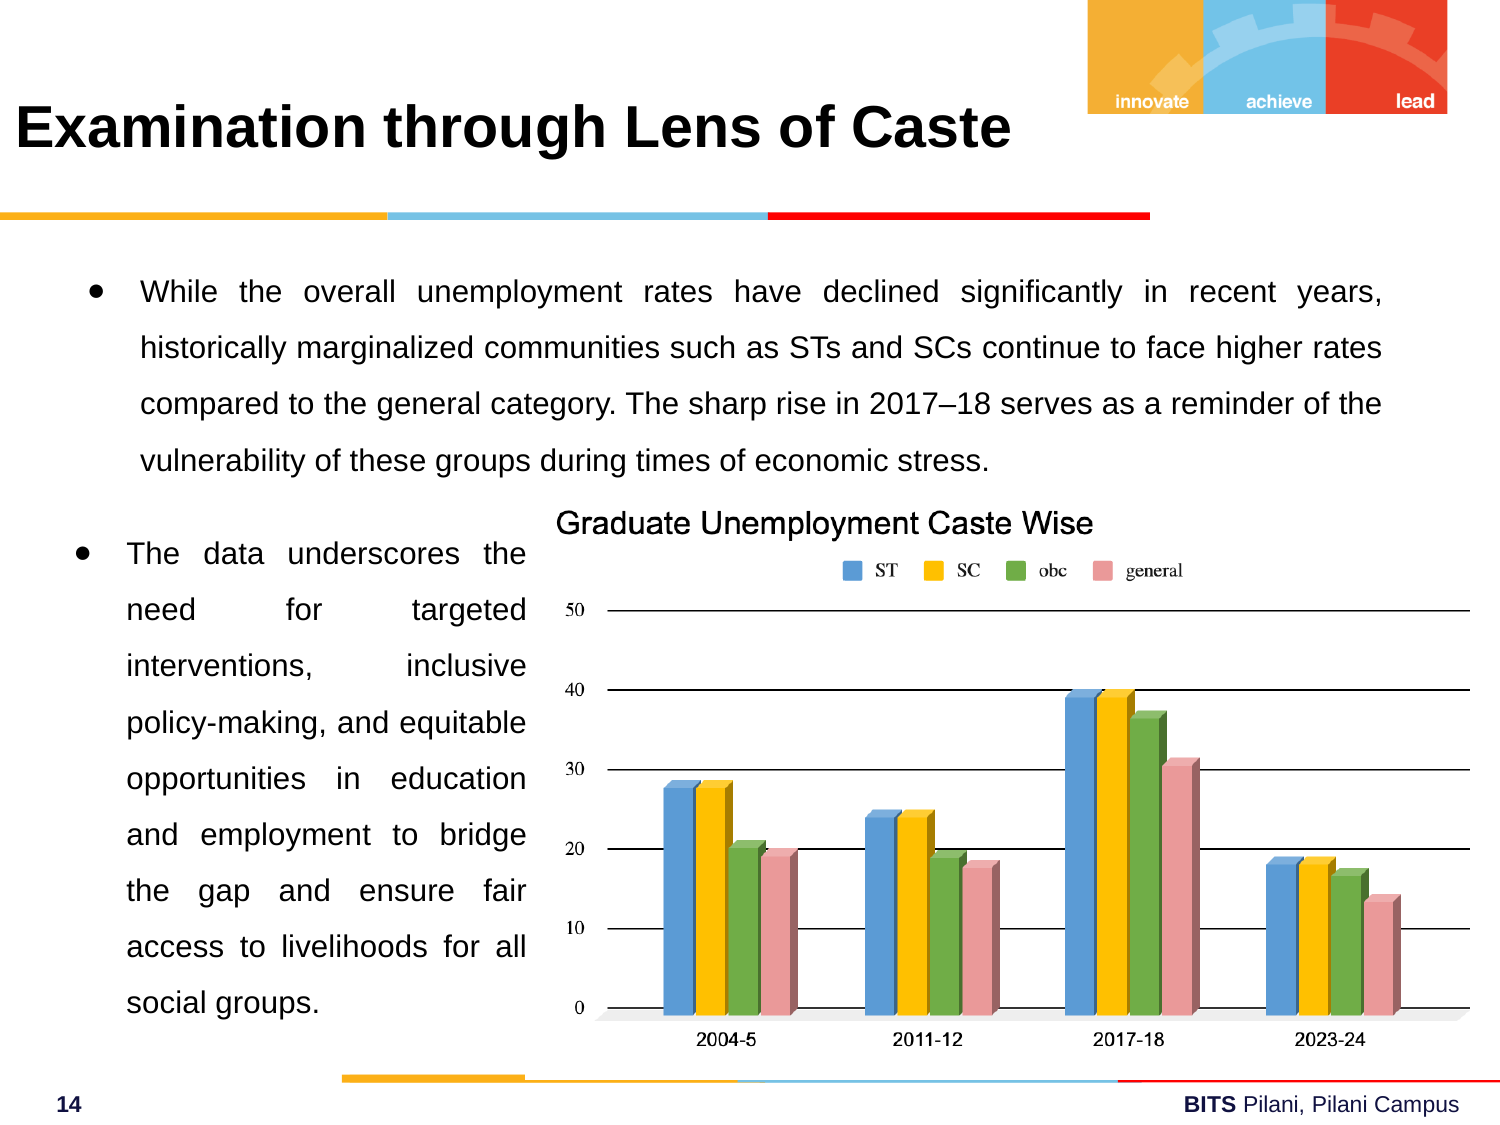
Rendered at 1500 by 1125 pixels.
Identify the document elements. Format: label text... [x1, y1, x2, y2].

text_box The data underscores the need for targeted interventions, inclusive policy-making, and equitable opportunities in education and employment to bridge the gap and ensure fair access to livelihoods for all social groups. [36, 499, 519, 1055]
list While the overall unemployment rates have declined significantly in recent years, historically marginalized communities such as STs and SCs continue to face higher rates compared to the general category. The sharp rise in 2017–18 serves as a reminder of the vulnerability of these groups during times of economic stress. [50, 245, 1400, 499]
picture [524, 477, 1500, 1080]
list Examination through Lens of Caste [0, 64, 1038, 202]
picture [1087, 0, 1448, 114]
